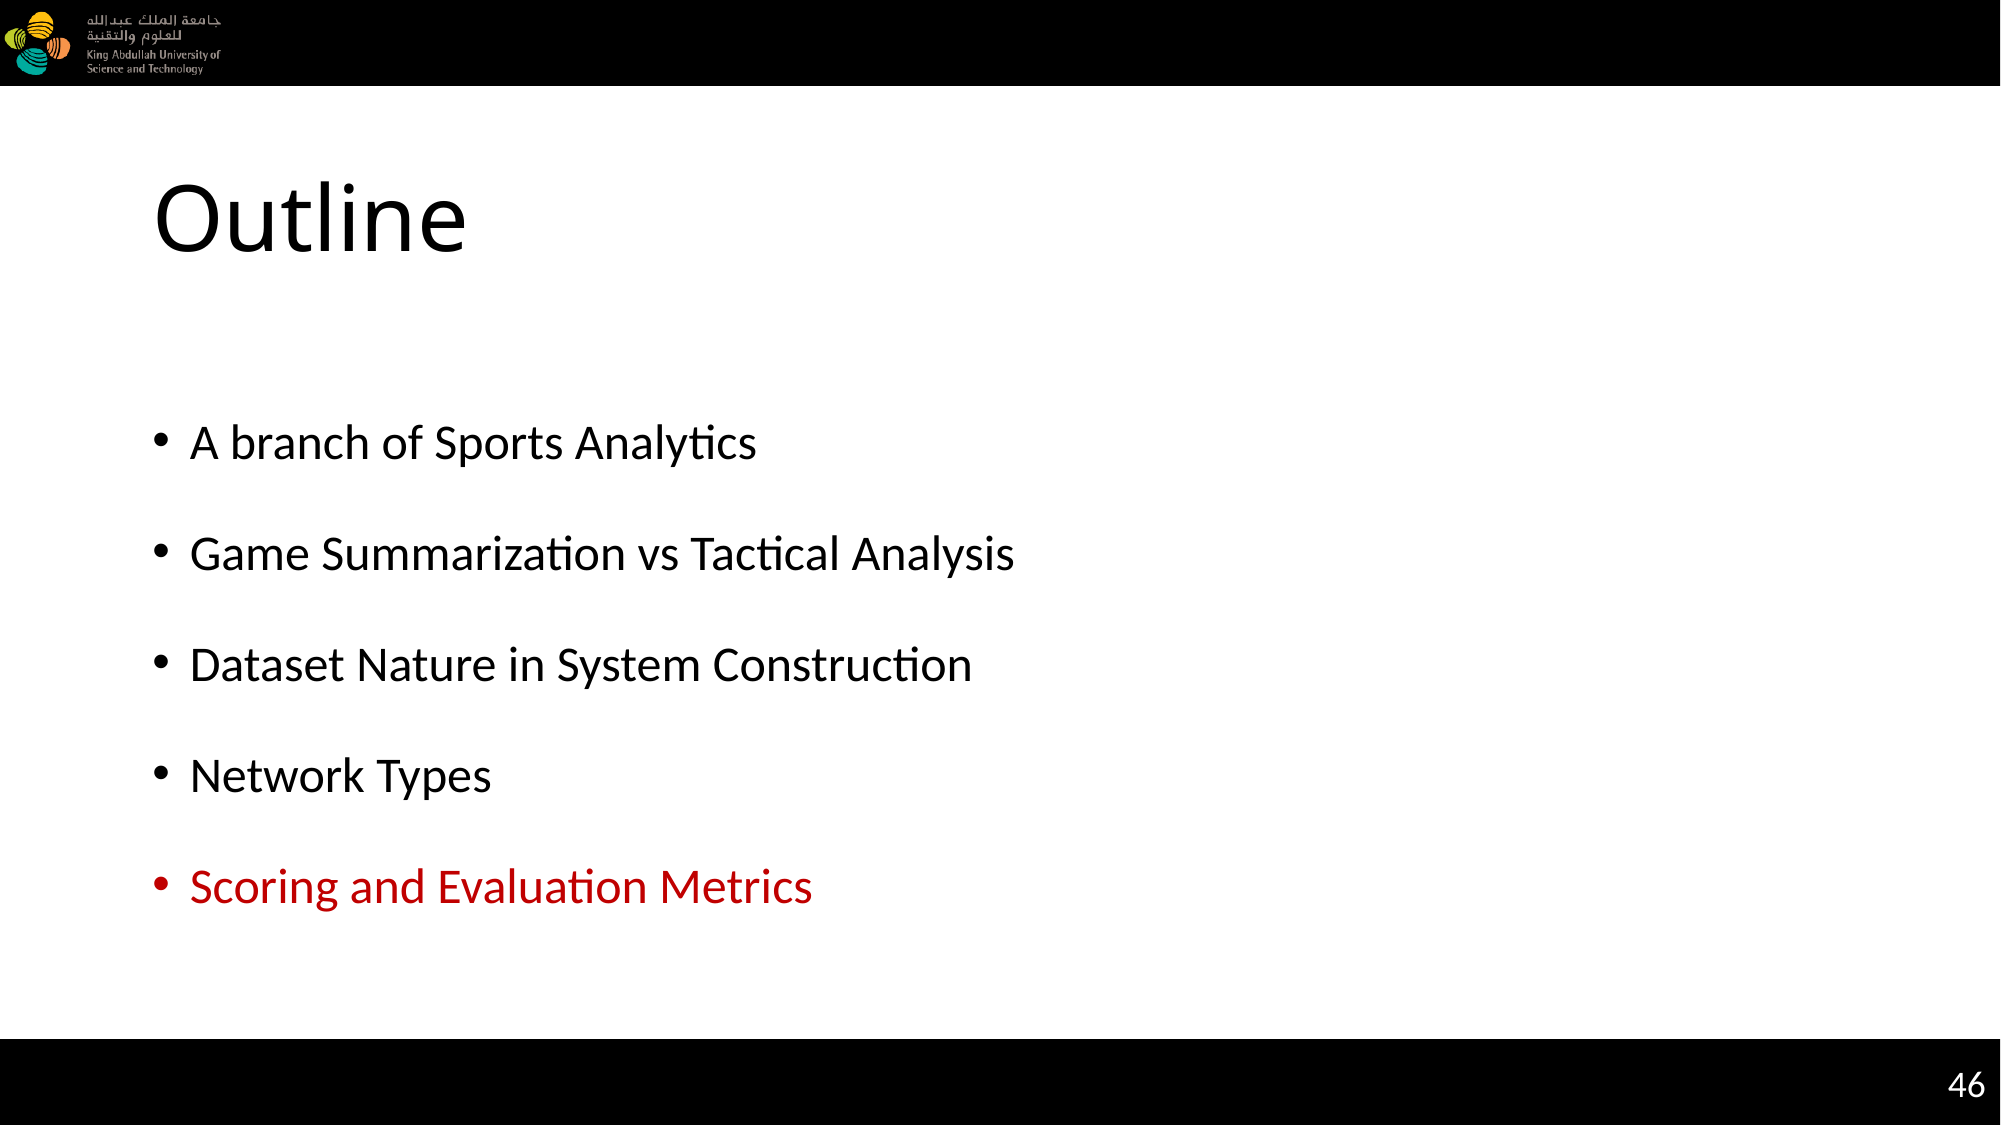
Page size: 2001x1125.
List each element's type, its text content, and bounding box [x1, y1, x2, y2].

picture [0, 4, 231, 86]
list A branch of Sports Analytics Game Summarization vs Tactical Analysis Dataset Nature in System Construction Network Types Scoring and Evaluation Metrics [137, 372, 1863, 963]
title Outline [137, 164, 1863, 354]
slide_number 46 [1550, 1052, 2000, 1113]
